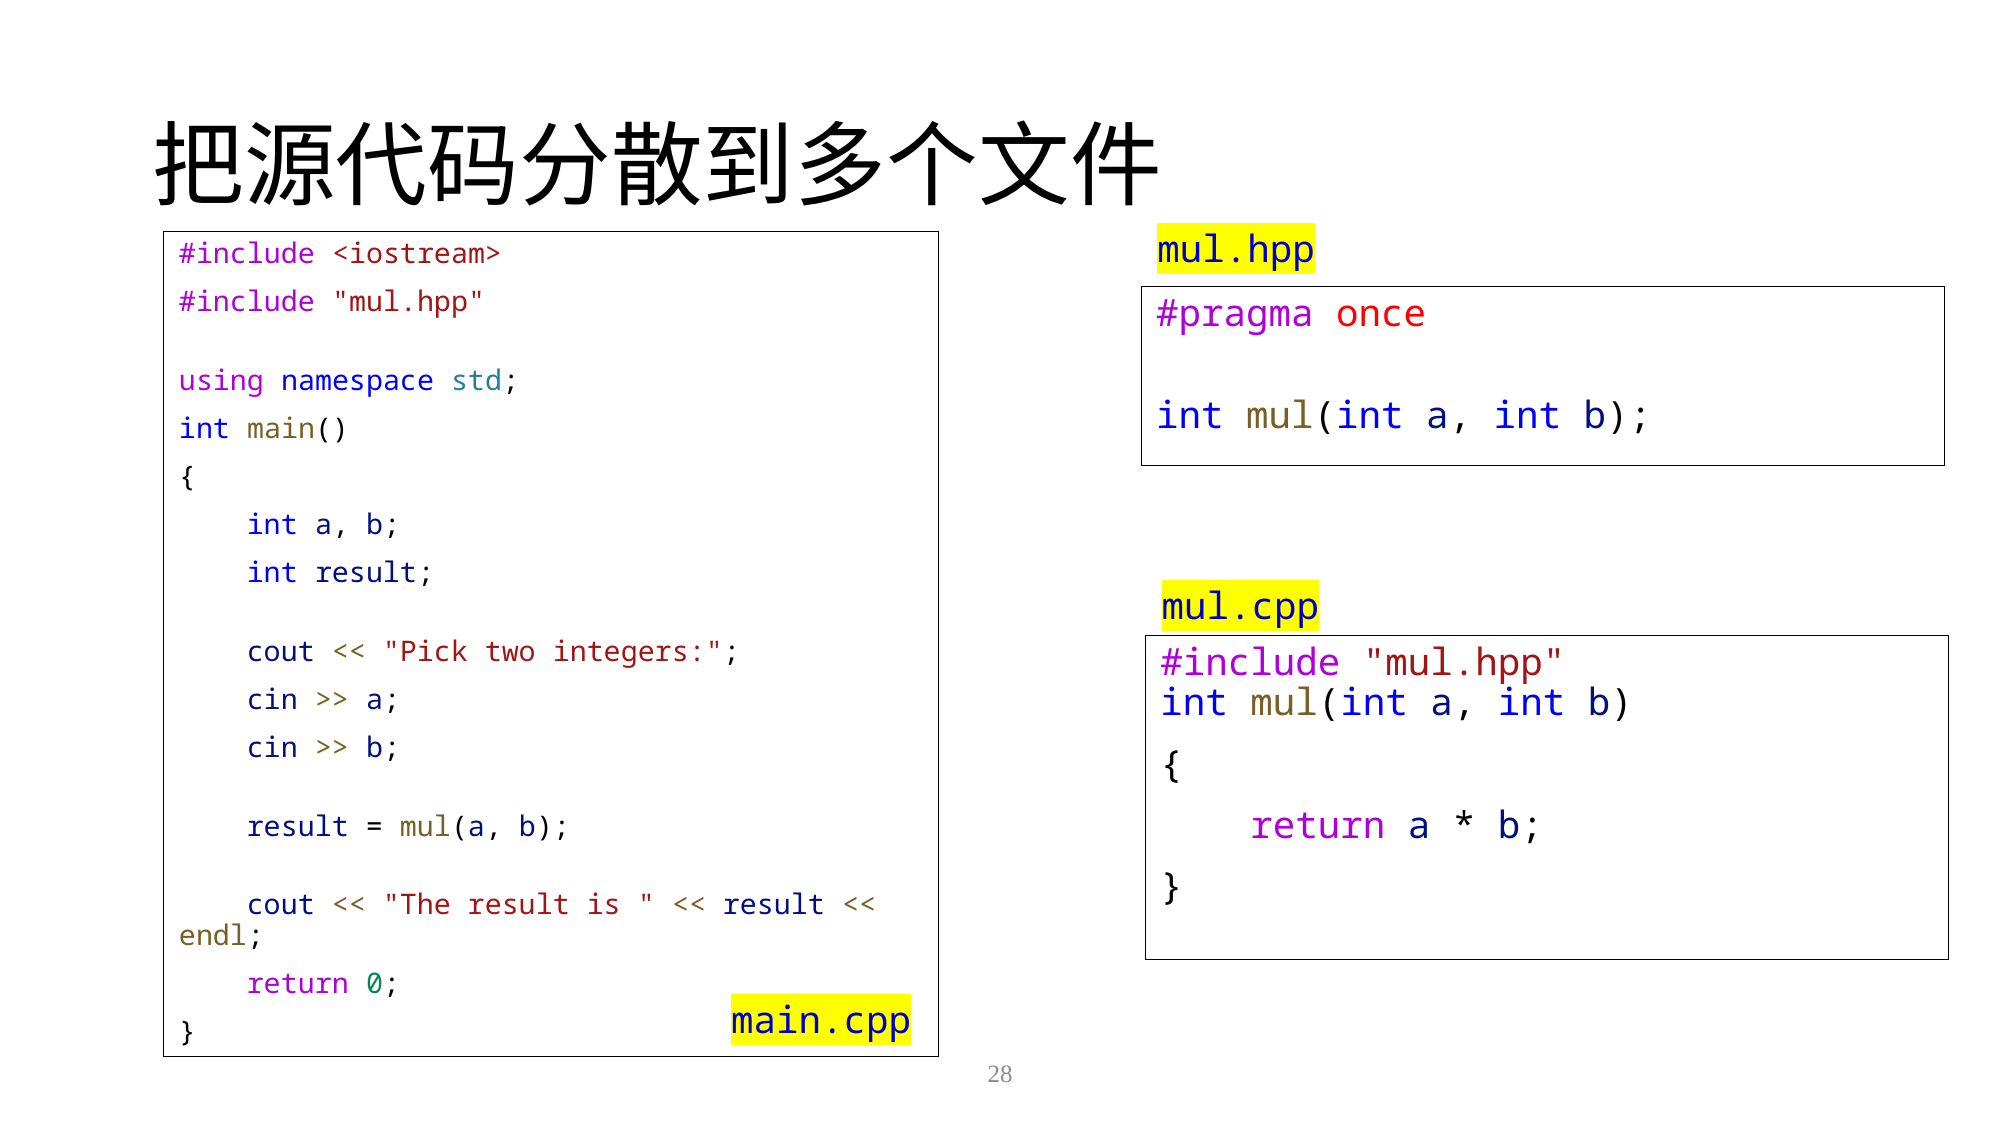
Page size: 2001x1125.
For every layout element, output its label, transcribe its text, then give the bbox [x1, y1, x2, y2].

text_box mul.hpp [1142, 217, 1330, 278]
title 把源代码分散到多个文件 [137, 59, 1863, 278]
slide_number 28 [938, 1042, 1062, 1103]
text_box main.cpp [716, 988, 926, 1049]
text_box #include "mul.hpp" int mul(int a, int b) { return a * b; } [1145, 635, 1949, 960]
text_box #include <iostream> #include "mul.hpp" using namespace std; int main() { int a, b; int result; cout << "Pick two integers:"; cin >> a; cin >> b; result = mul(a, b); cout << "The result is " << result << endl; return 0; } [163, 231, 939, 1057]
text_box #pragma once int mul(int a, int b); [1141, 286, 1945, 466]
text_box mul.cpp [1146, 574, 1335, 635]
